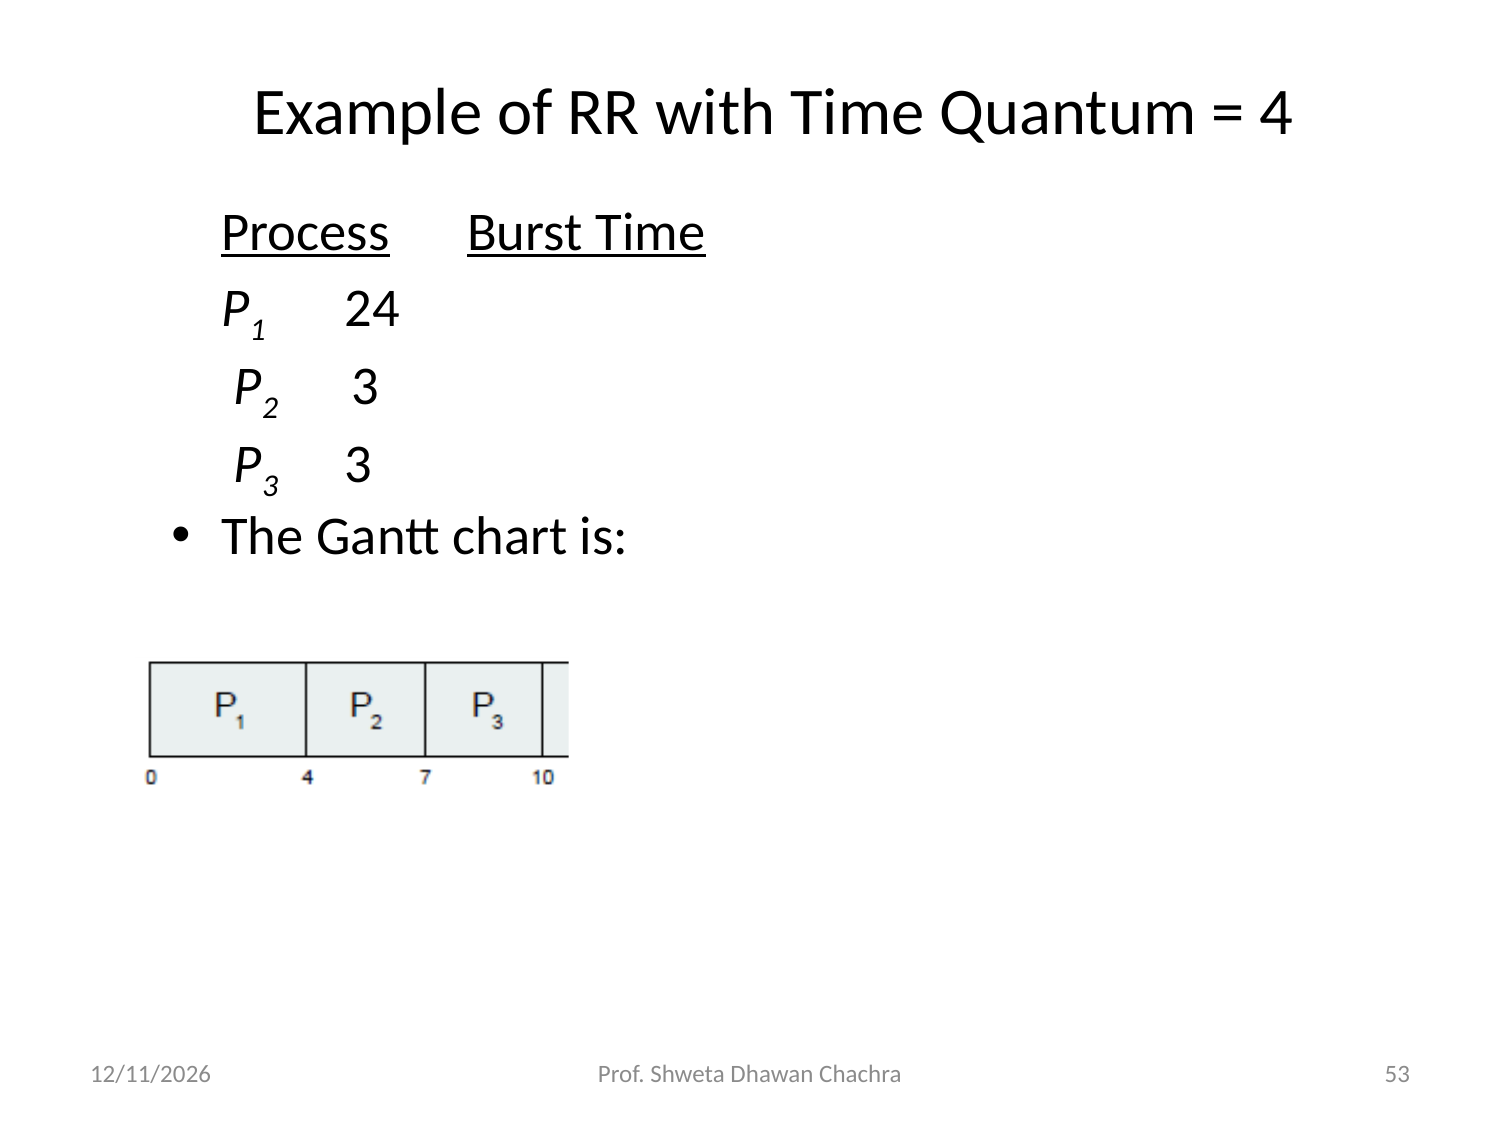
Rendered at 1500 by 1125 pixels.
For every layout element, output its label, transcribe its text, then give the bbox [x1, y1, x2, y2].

slide_number 53 [1074, 1042, 1425, 1103]
footer Prof. Shweta Dhawan Chachra [512, 1042, 988, 1103]
picture [135, 656, 569, 799]
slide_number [75, 1042, 425, 1103]
list Process Burst Time P1 24 P2 3 P3 3 The Gantt chart is: [156, 195, 1363, 932]
title Example of RR with Time Quantum = 4 [138, 54, 1410, 161]
